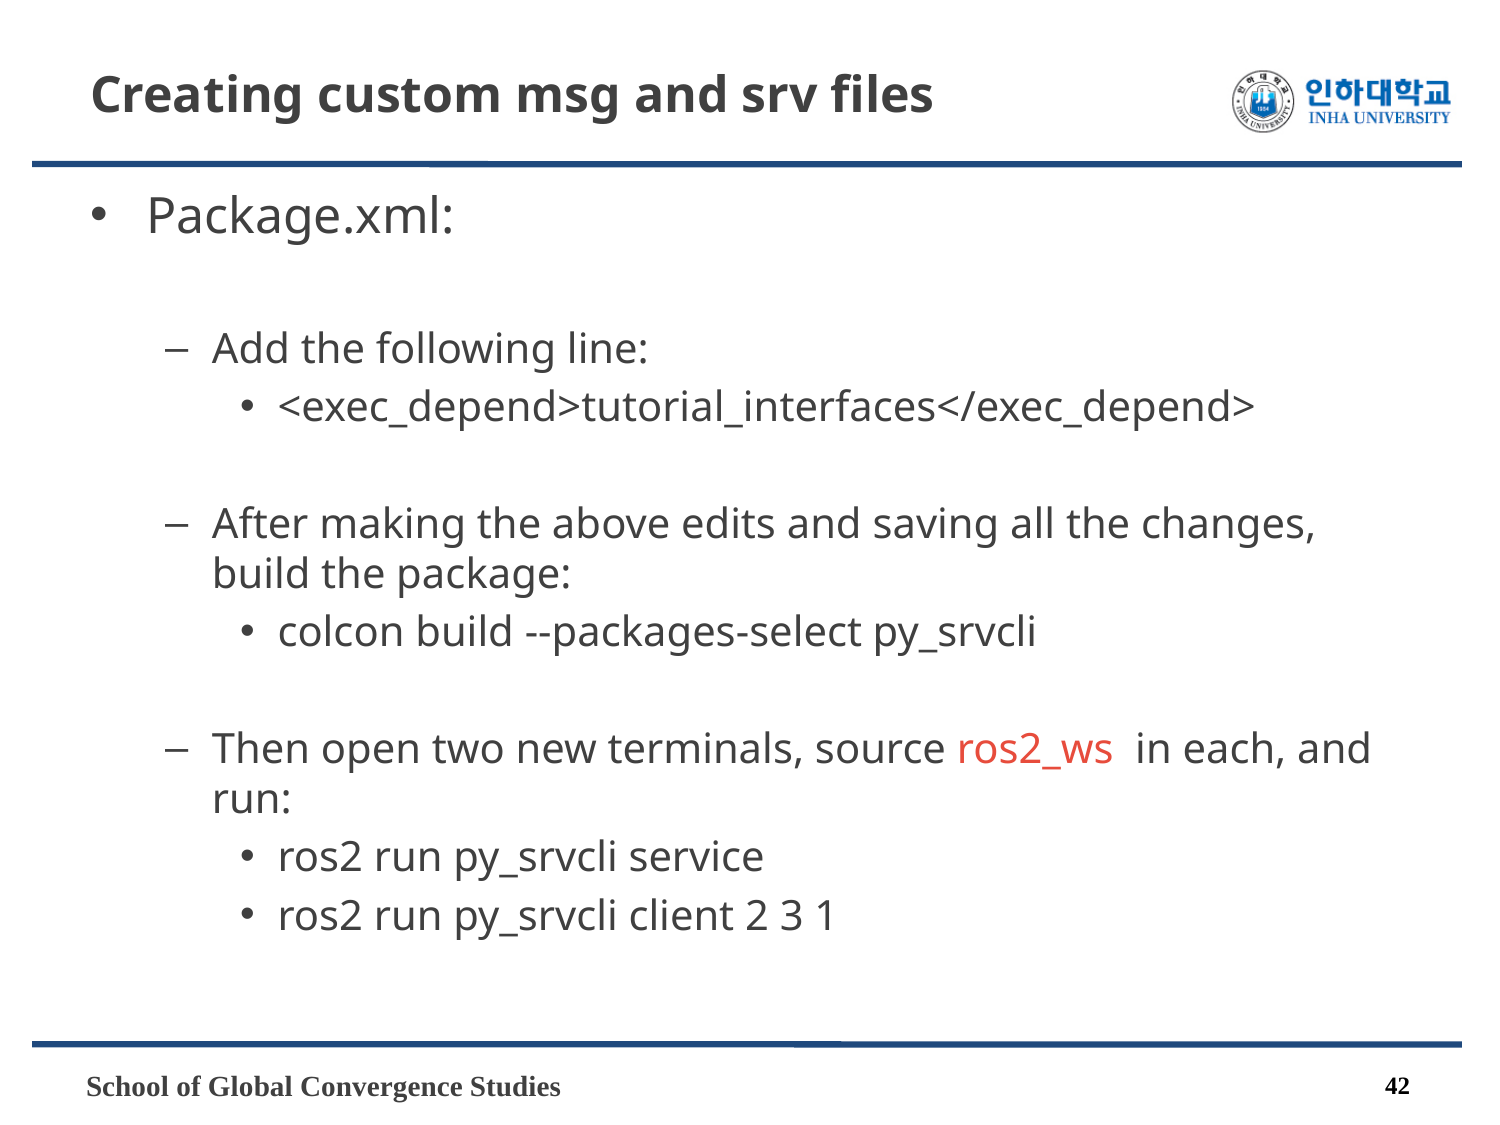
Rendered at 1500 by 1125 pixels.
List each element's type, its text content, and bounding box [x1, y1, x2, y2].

list Package.xml: Add the following line: <exec_depend>tutorial_interfaces</exec_depend> After making the above edits and saving all the changes, build the package: colcon build --packages-select py_srvcli Then open two new terminals, source ros2_ws in each, and run: ros2 run py_srvcli service ros2 run py_srvcli client 2 3 1 [75, 175, 1425, 1032]
title Creating custom msg and srv files [75, 33, 1425, 153]
slide_number 42 [1074, 1060, 1425, 1109]
picture [1425, 52, 1465, 150]
